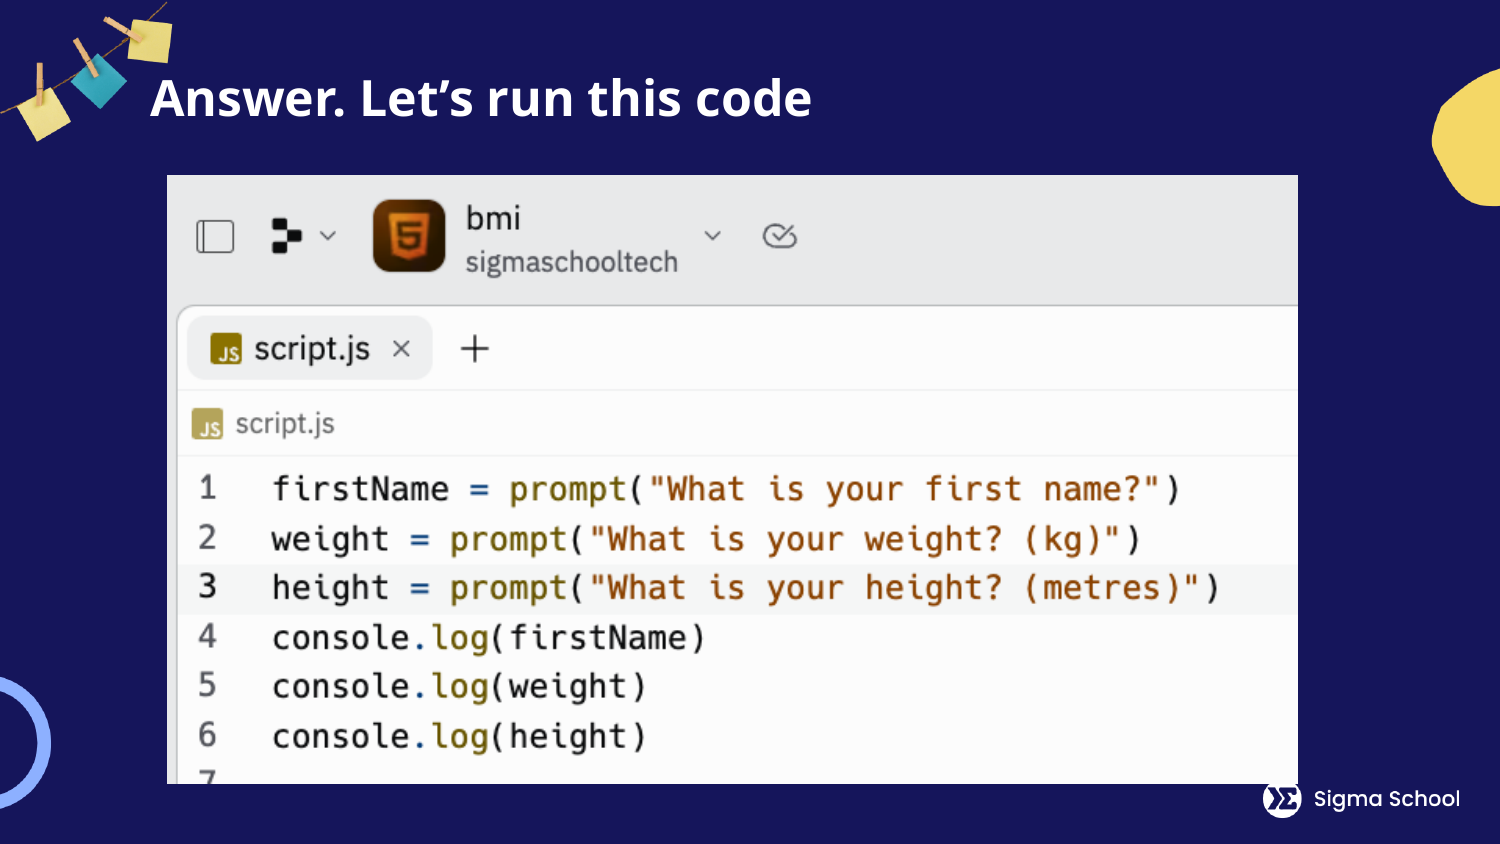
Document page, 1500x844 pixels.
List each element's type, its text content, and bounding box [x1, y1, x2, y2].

title Answer. Let’s run this code [135, 42, 1272, 151]
picture [0, 0, 1500, 844]
